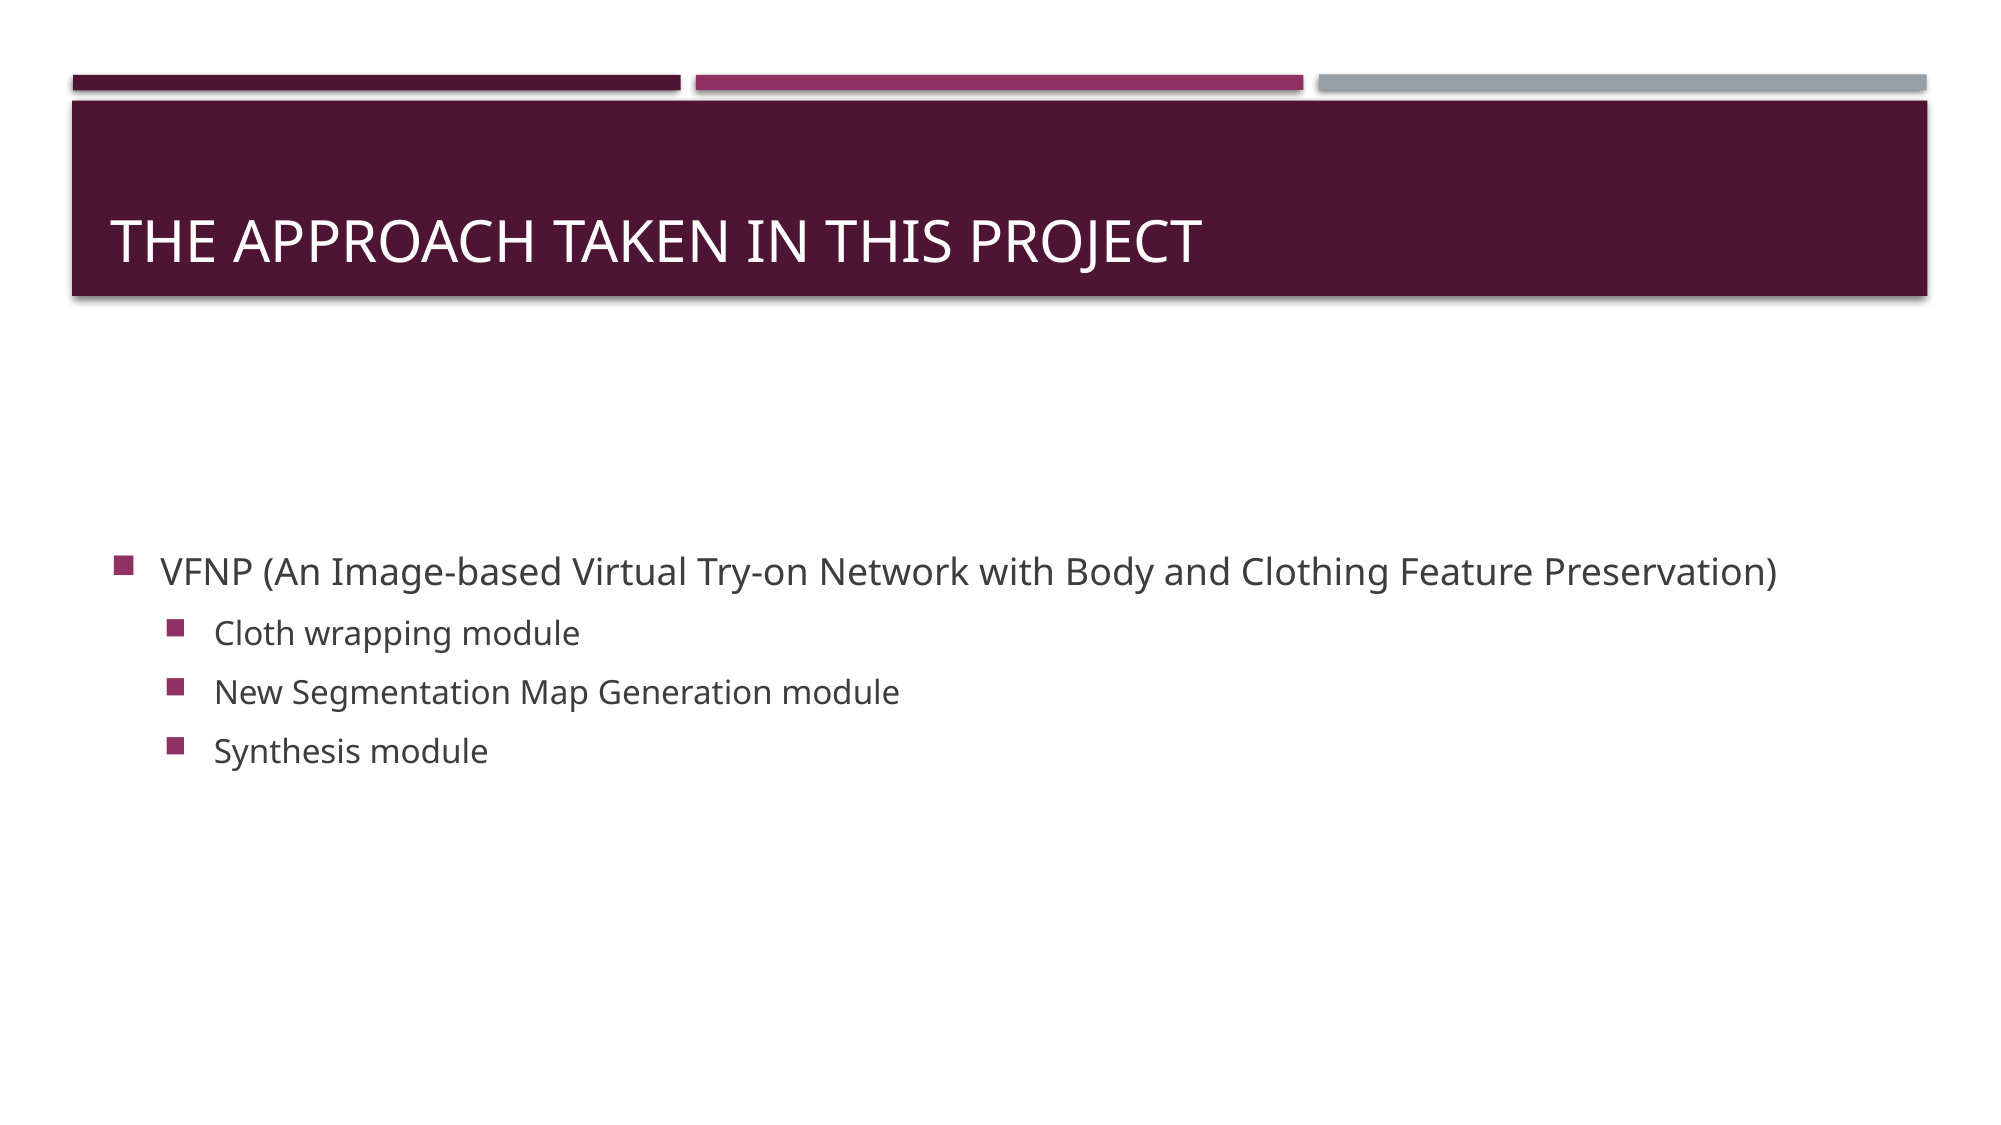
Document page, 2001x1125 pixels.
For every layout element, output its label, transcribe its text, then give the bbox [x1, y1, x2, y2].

title The approach taken in this project [95, 115, 1905, 282]
list VFNP (An Image-based Virtual Try-on Network with Body and Clothing Feature Preservation) Cloth wrapping module New Segmentation Map Generation module Synthesis module [95, 357, 1905, 962]
